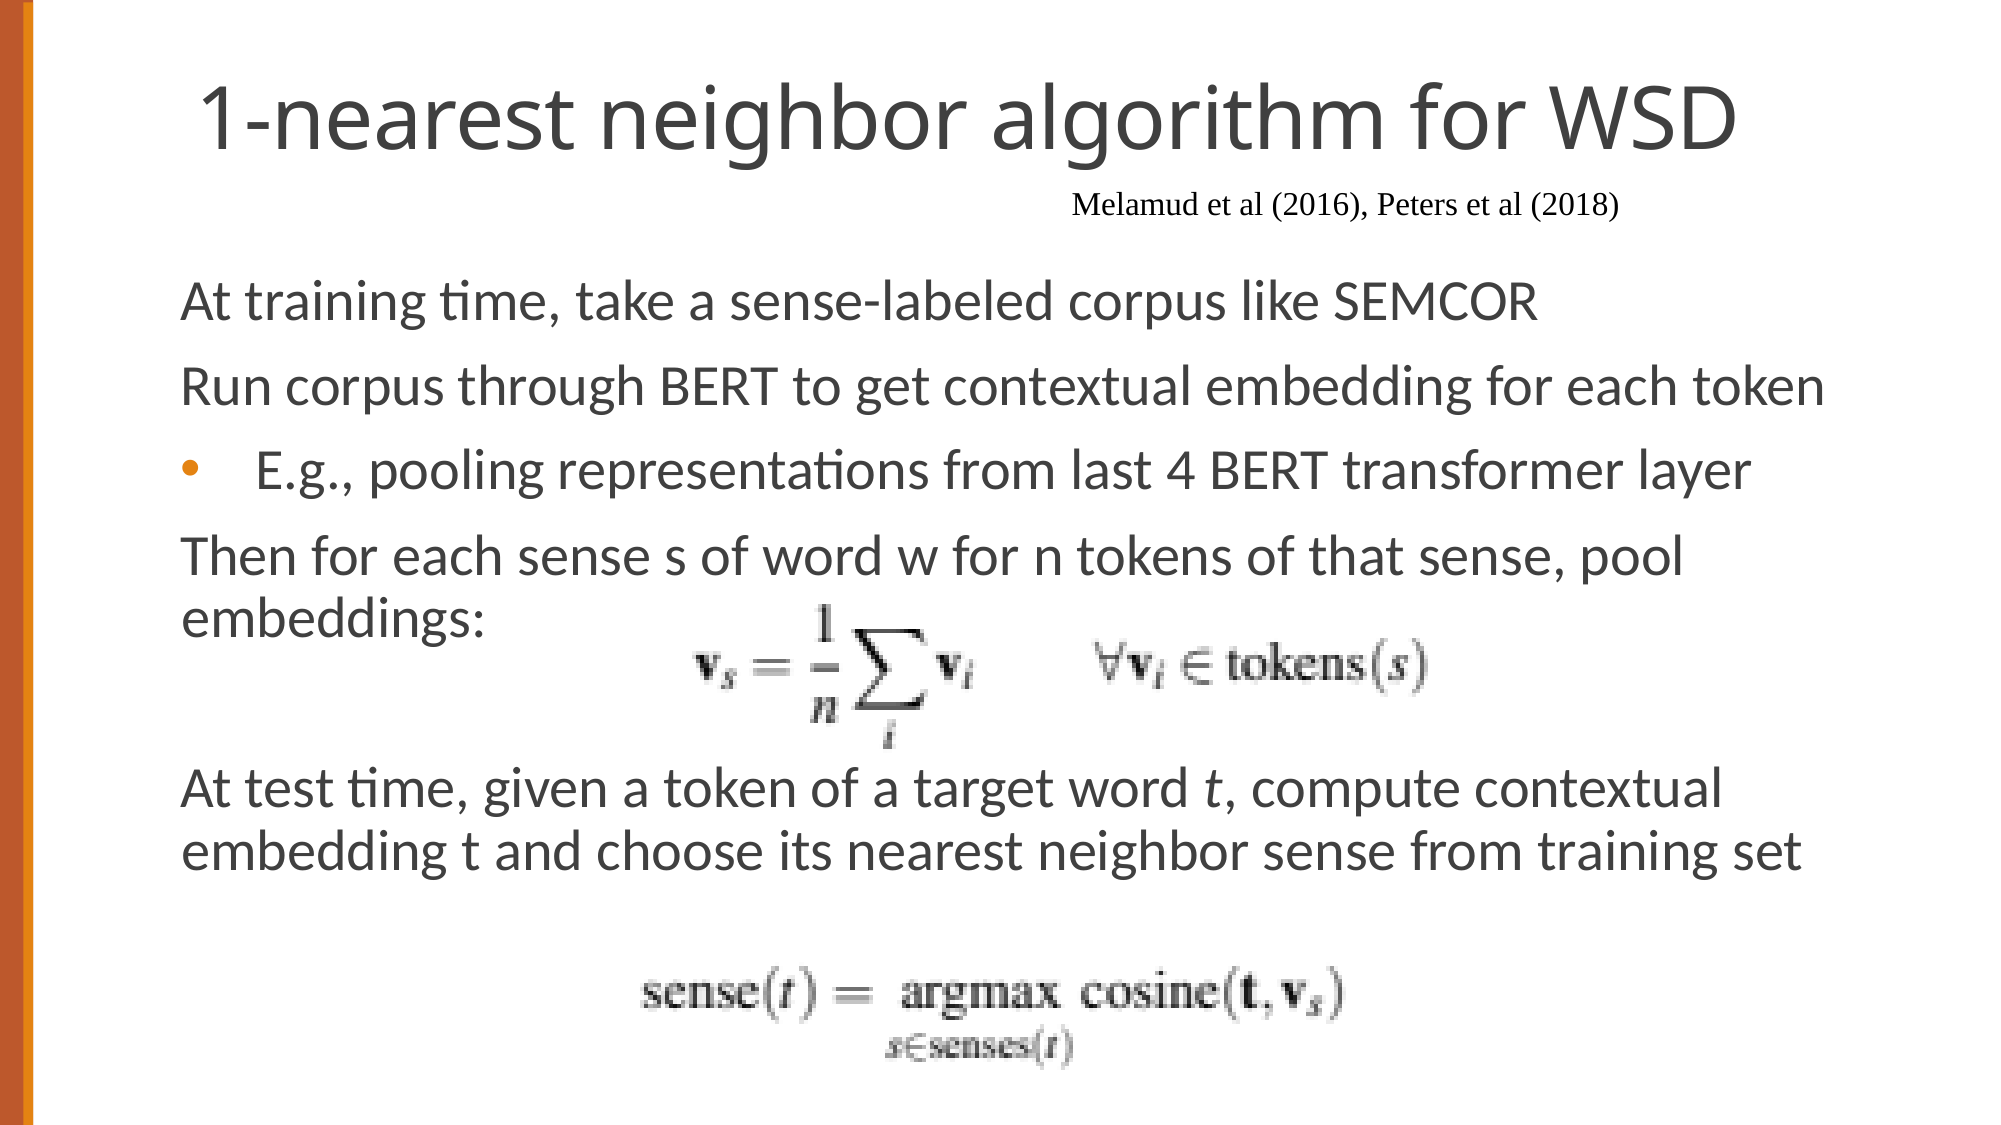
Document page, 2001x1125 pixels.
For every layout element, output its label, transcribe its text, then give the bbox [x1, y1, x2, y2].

list At training time, take a sense-labeled corpus like SEMCOR Run corpus through BERT to get contextual embedding for each token E.g., pooling representations from last 4 BERT transformer layer Then for each sense s of word w for n tokens of that sense, pool embeddings: At test time, given a token of a target word t, compute contextual embedding t and choose its nearest neighbor sense from training set [180, 262, 1950, 1013]
text_box Melamud et al (2016), Peters et al (2018) [1056, 174, 1636, 230]
picture [599, 942, 1347, 1083]
title 1-nearest neighbor algorithm for WSD [180, 26, 1830, 175]
picture [648, 586, 1482, 755]
